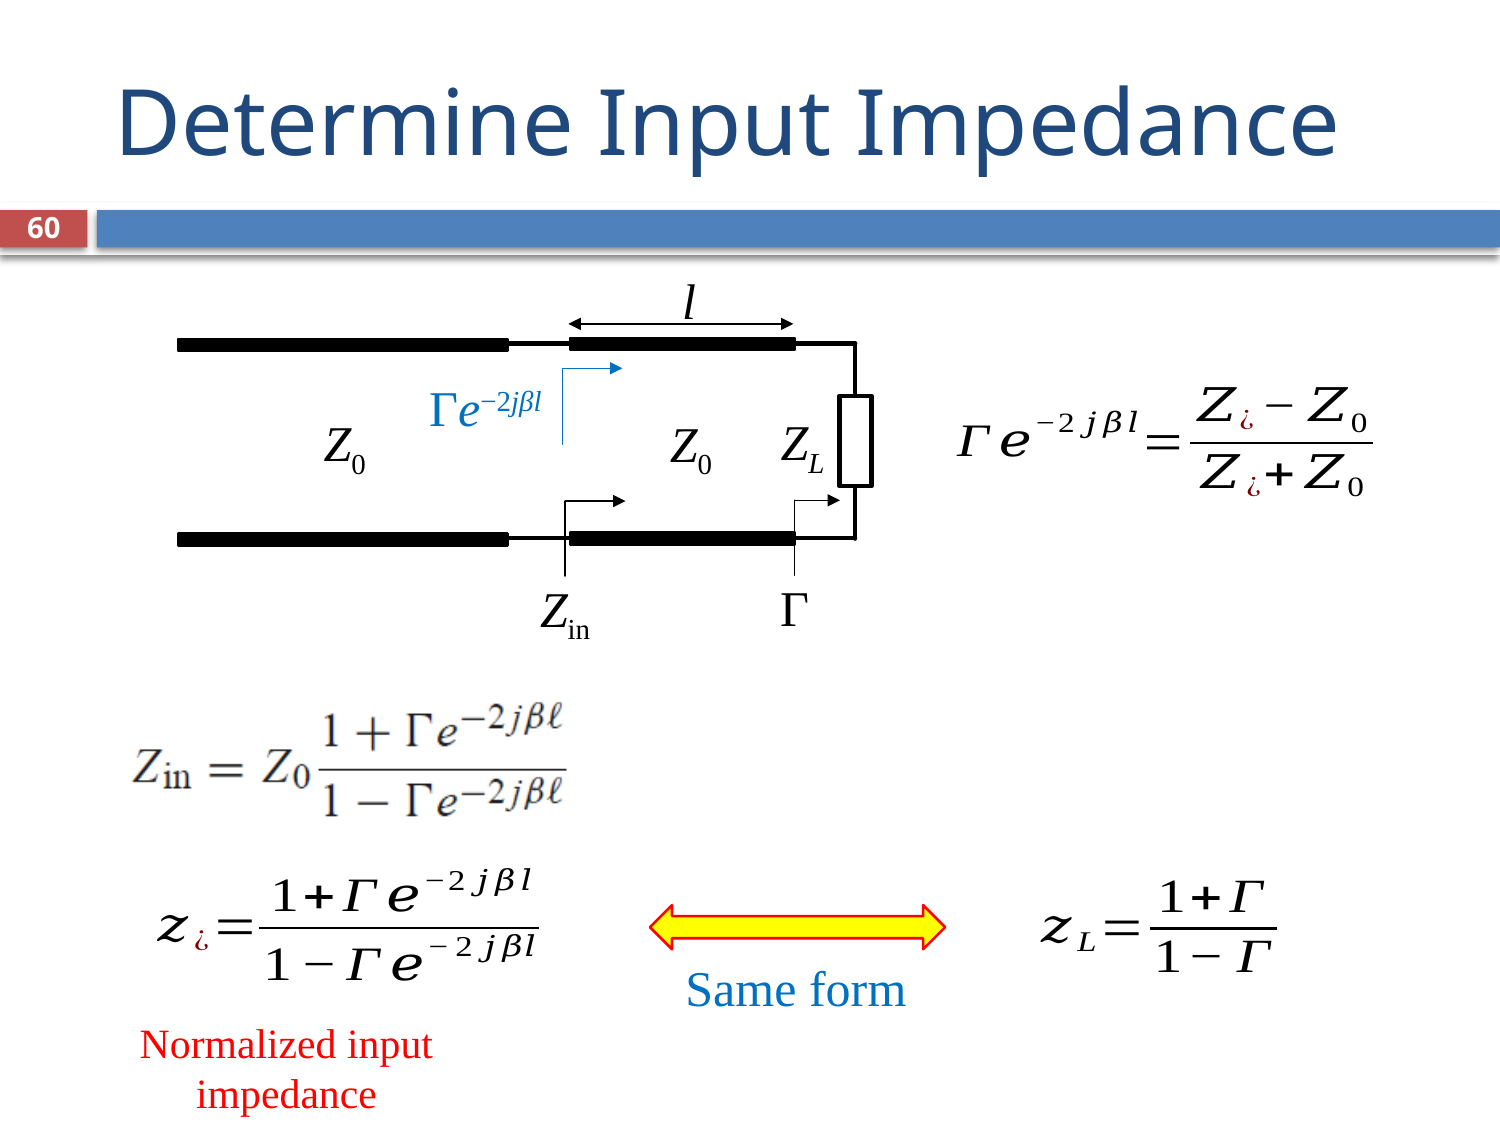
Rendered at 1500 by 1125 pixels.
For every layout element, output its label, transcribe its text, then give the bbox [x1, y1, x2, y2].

text_box l [646, 262, 732, 323]
picture [128, 696, 569, 822]
text_box Normalized input impedance [29, 1009, 544, 1125]
text_box [570, 337, 796, 350]
text_box Γe−2jβl [408, 368, 562, 444]
text_box Zin [522, 570, 608, 653]
text_box Z0 [648, 404, 734, 488]
title Determine Input Impedance [99, 37, 1438, 200]
text_box [177, 533, 508, 546]
text_box l [646, 334, 732, 338]
text_box Γ [752, 569, 837, 644]
text_box Same form [665, 949, 926, 1024]
slide_number 60 [0, 208, 88, 249]
text_box [649, 905, 946, 949]
text_box Z0 [302, 404, 388, 488]
text_box ZL [760, 403, 845, 487]
text_box [571, 532, 789, 545]
text_box [839, 396, 872, 486]
text_box [177, 339, 508, 351]
